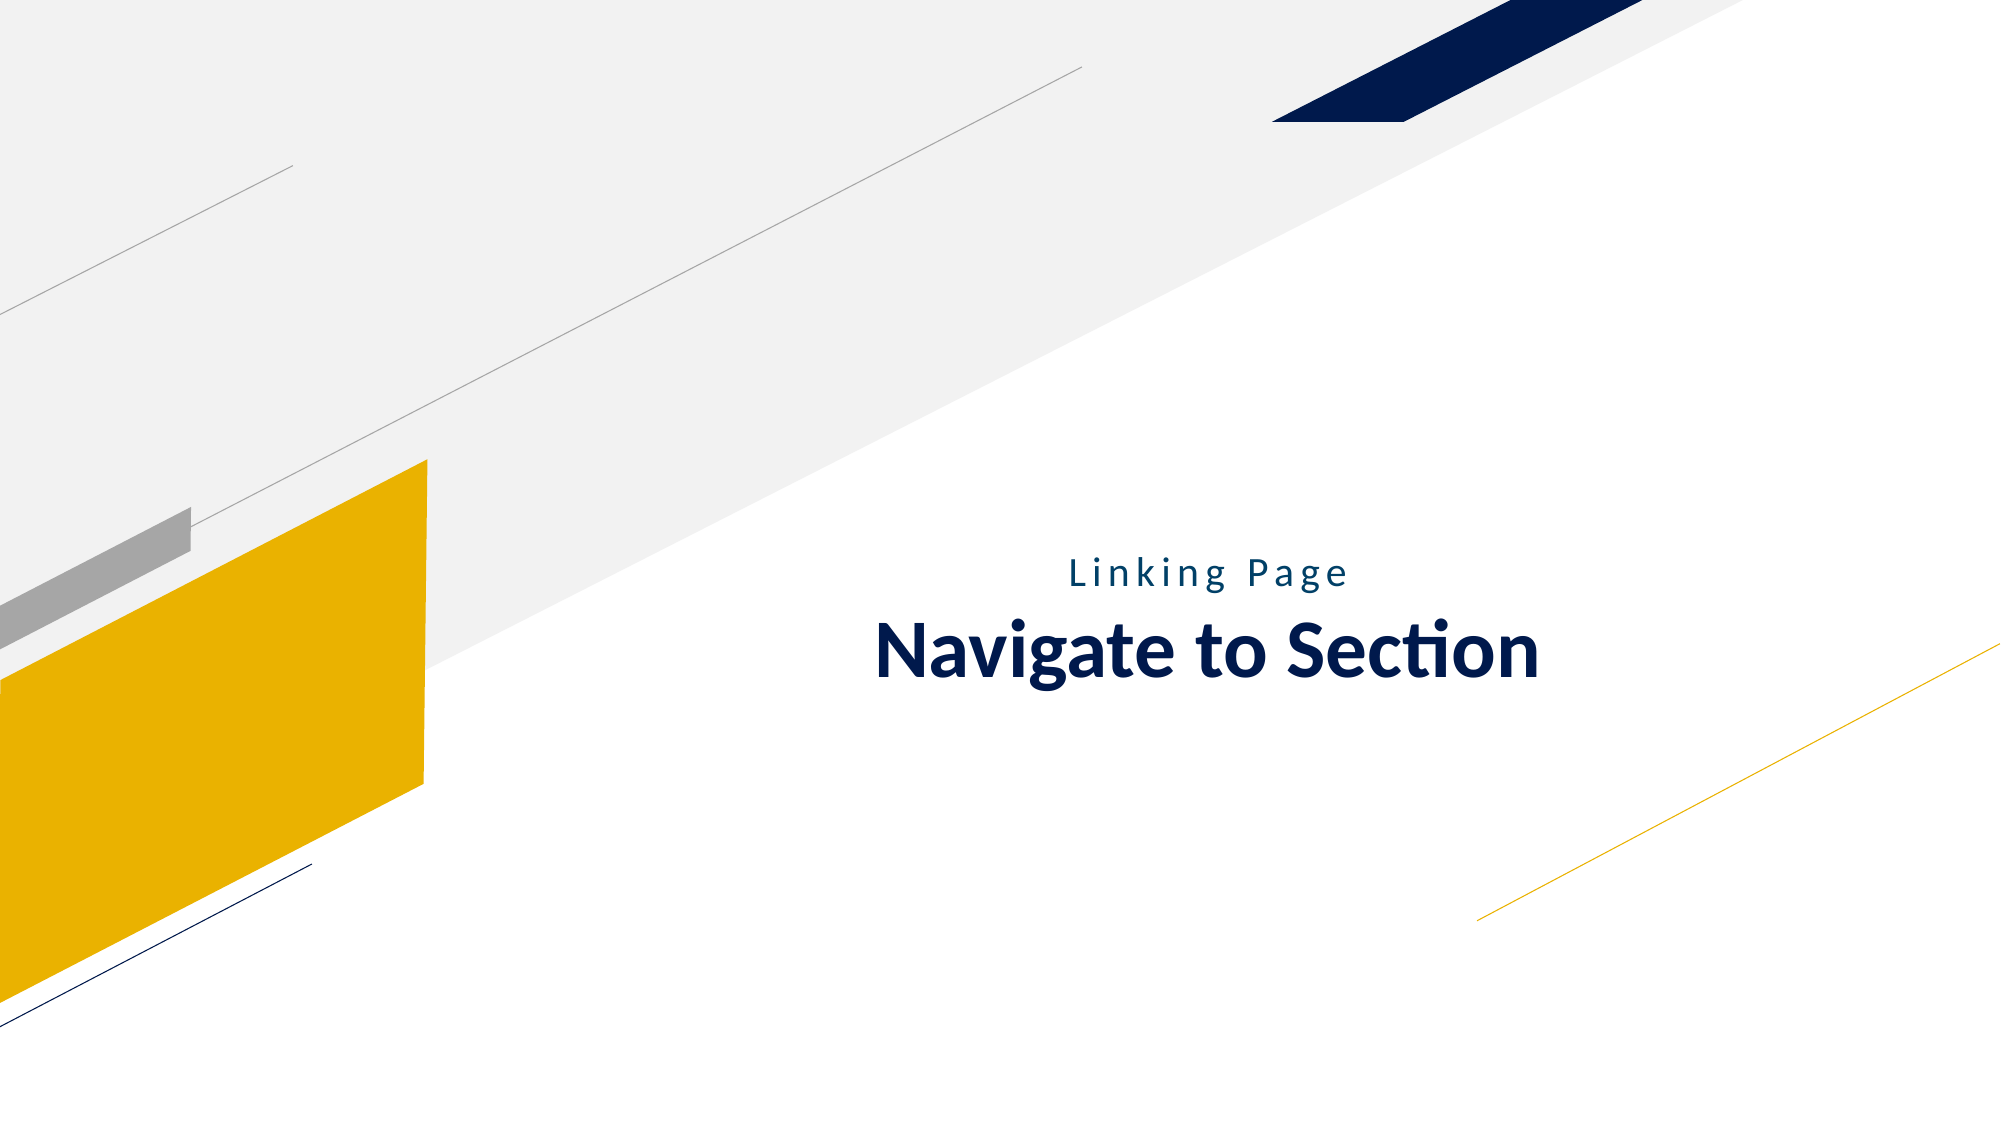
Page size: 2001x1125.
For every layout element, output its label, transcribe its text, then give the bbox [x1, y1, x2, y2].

text_box Navigate to Section [807, 598, 1609, 791]
text_box Linking Page [904, 543, 1512, 613]
